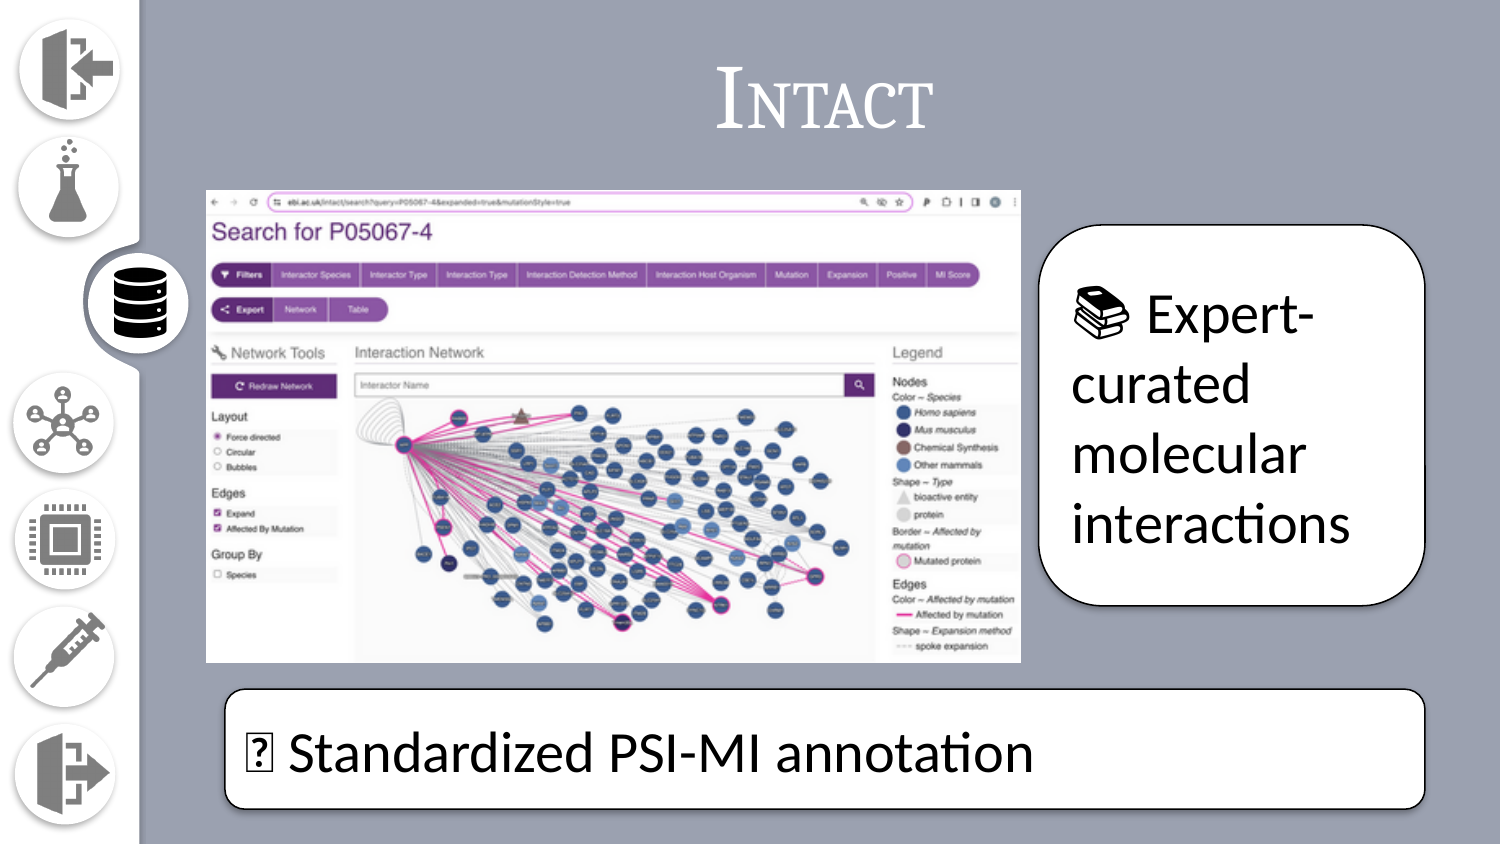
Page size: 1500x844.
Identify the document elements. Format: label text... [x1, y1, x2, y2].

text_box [14, 488, 116, 590]
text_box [17, 135, 119, 238]
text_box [14, 723, 118, 825]
text_box 🧬 Standardized PSI-MI annotation [224, 688, 1426, 810]
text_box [87, 252, 189, 354]
text_box [0, 0, 141, 844]
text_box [13, 605, 115, 708]
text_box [19, 18, 122, 120]
text_box 📚 Expert-curated molecular interactions [1037, 224, 1426, 607]
picture [206, 190, 1021, 664]
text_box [12, 372, 114, 474]
text_box INTACT [699, 29, 951, 155]
